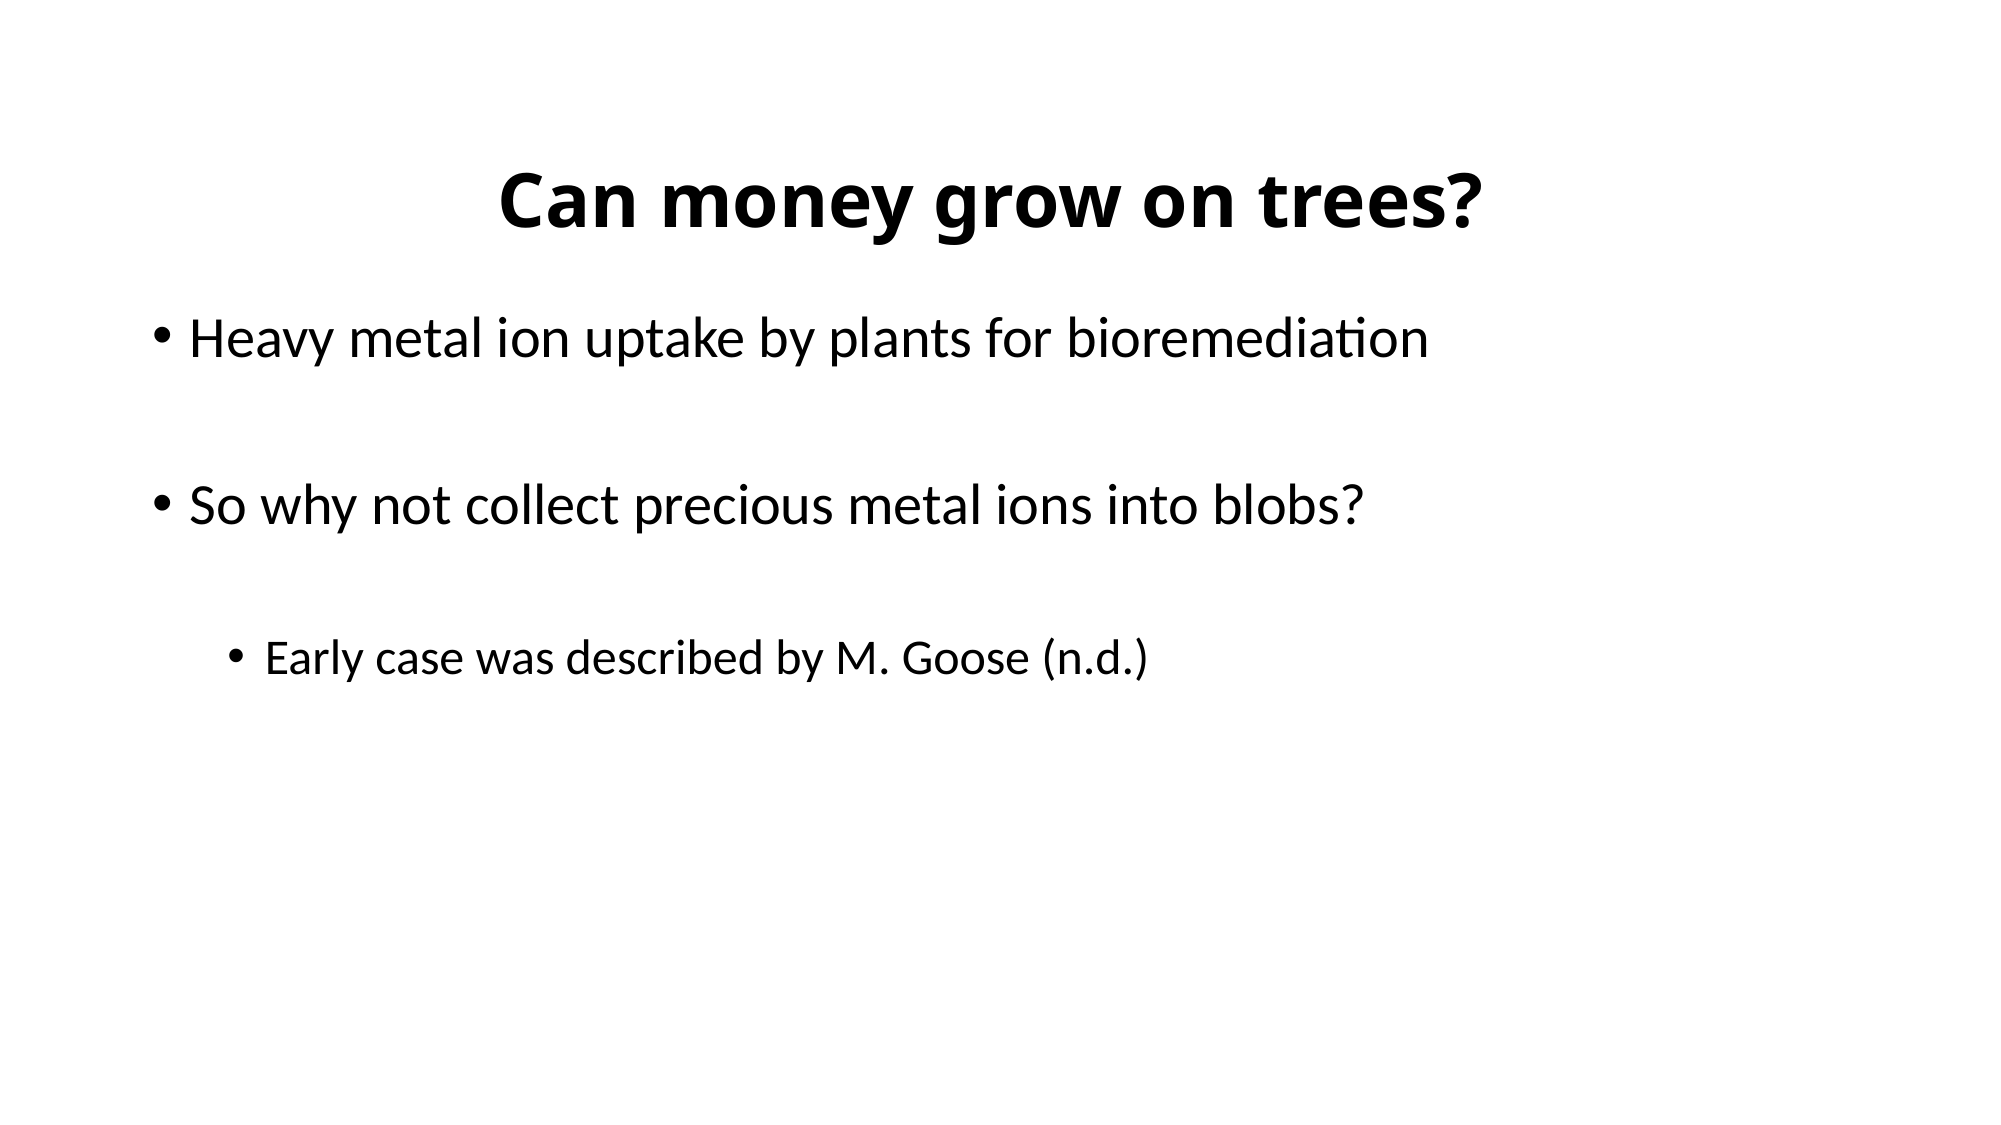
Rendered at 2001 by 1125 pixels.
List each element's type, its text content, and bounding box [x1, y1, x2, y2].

list Heavy metal ion uptake by plants for bioremediation So why not collect precious metal ions into blobs? Early case was described by M. Goose (n.d.) [137, 299, 1863, 1014]
title Can money grow on trees? [128, 110, 1854, 296]
